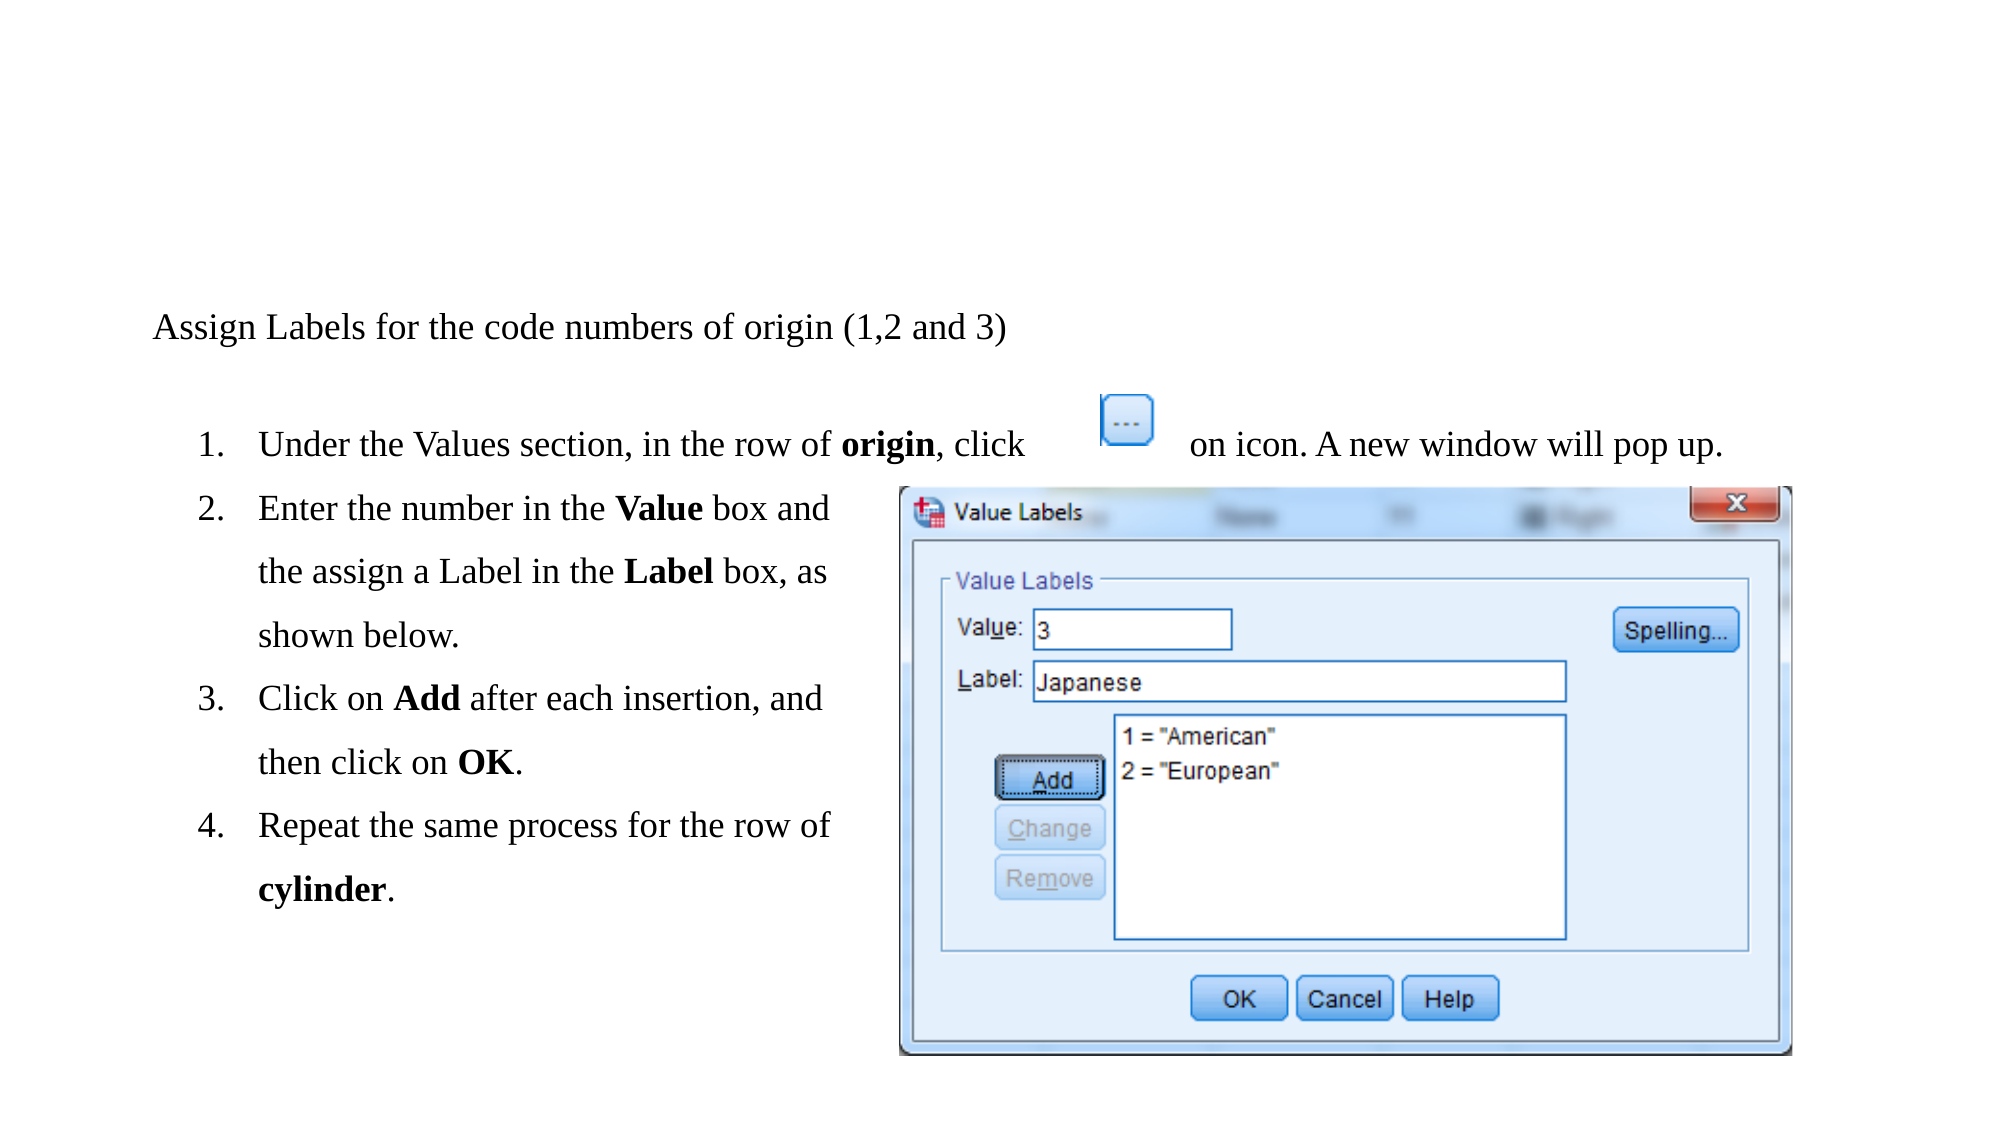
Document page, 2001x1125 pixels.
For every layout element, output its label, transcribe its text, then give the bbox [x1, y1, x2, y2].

picture [137, 381, 1793, 1104]
list Assign Labels for the code numbers of origin (1,2 and 3) [137, 299, 1863, 1014]
